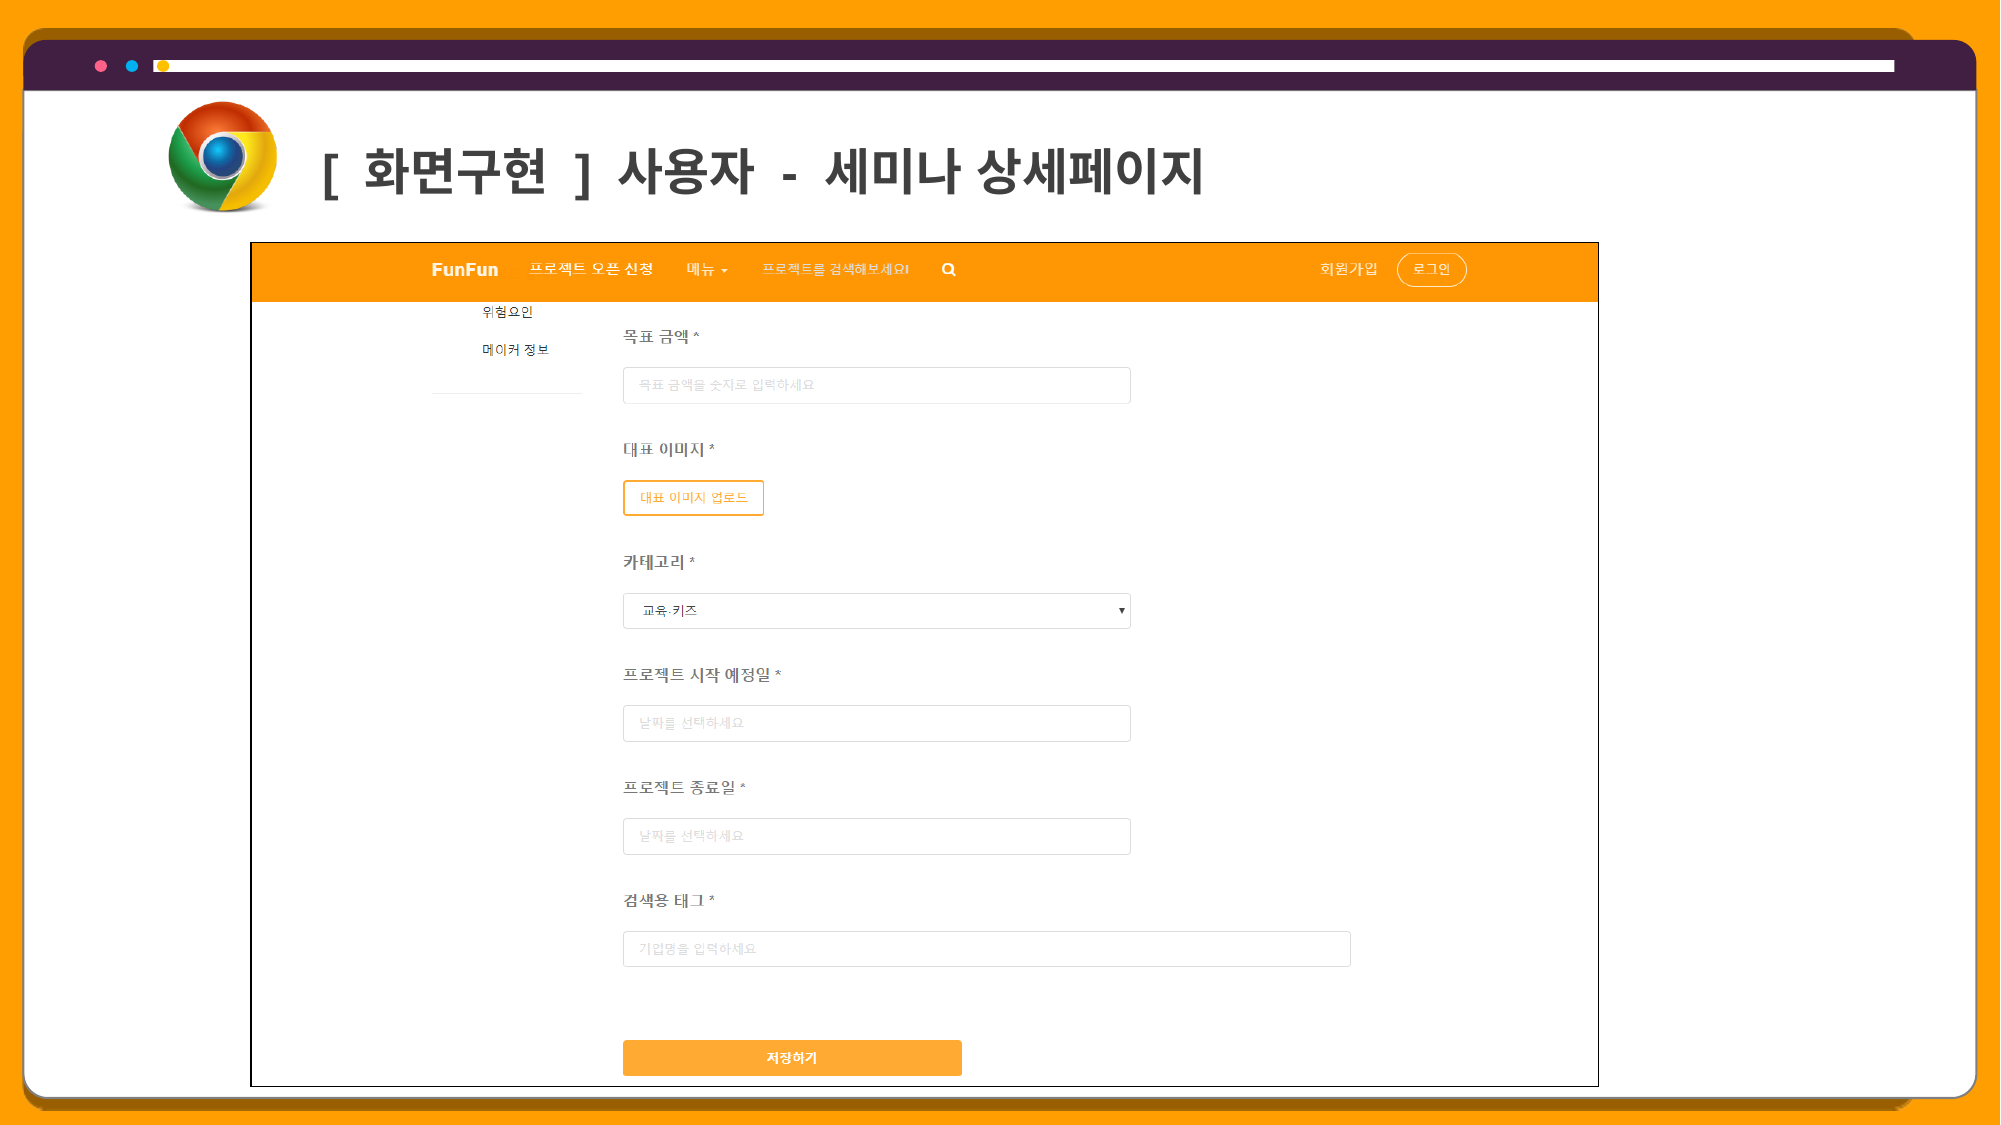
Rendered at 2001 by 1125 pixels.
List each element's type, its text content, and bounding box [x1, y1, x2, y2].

picture [163, 96, 282, 216]
text_box [155, 59, 171, 73]
text_box [93, 59, 109, 73]
text_box [22, 38, 1978, 92]
text_box [ 화면구현 ] 사용자 - 세미나 상세페이지 [307, 102, 1543, 208]
text_box [124, 59, 140, 73]
text_box [22, 92, 1978, 1100]
picture [251, 243, 1598, 1086]
text_box [167, 59, 1896, 73]
text_box [152, 59, 159, 73]
